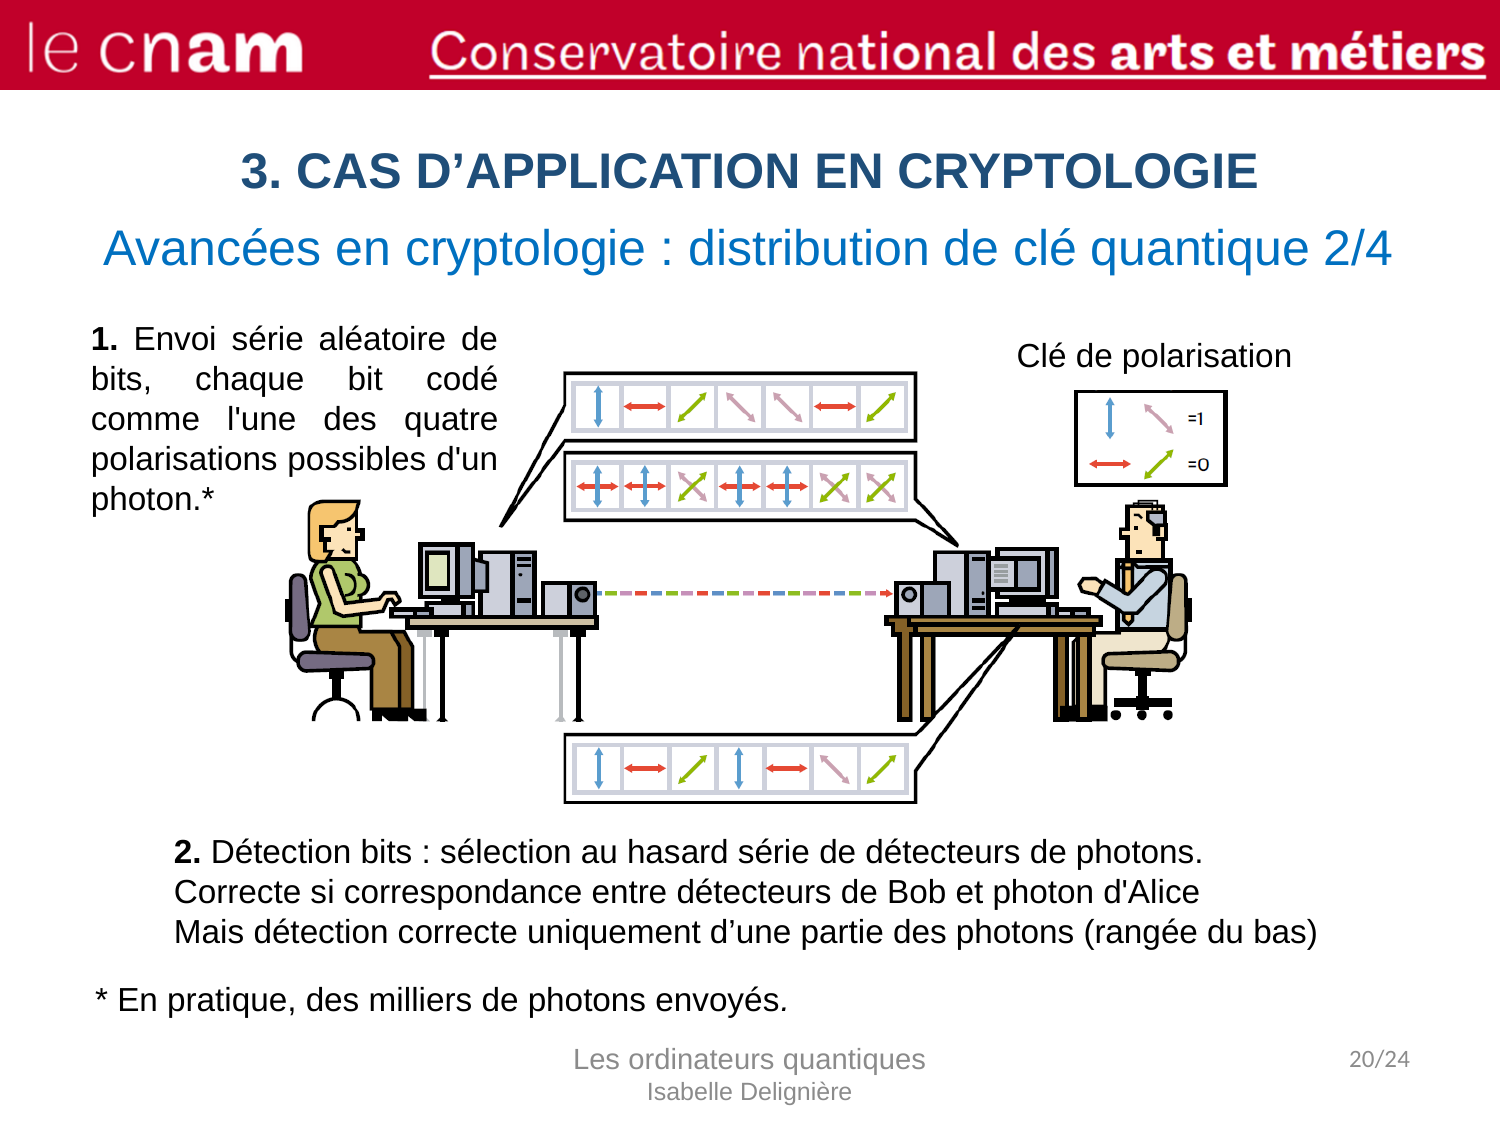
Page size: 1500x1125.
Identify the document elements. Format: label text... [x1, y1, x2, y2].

title 3. CAS D’APPLICATION EN CRYPTOLOGIE [75, 99, 1425, 233]
text_box Clé de polarisation [1001, 326, 1308, 382]
text_box Avancées en cryptologie : distribution de clé quantique 2/4 [88, 208, 1436, 283]
footer Les ordinateurs quantiques Isabelle Delignière [512, 1042, 988, 1103]
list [216, 345, 1284, 962]
slide_number 20/24 [1074, 1042, 1425, 1103]
text_box 1. Envoi série aléatoire de bits, chaque bit codé comme l'une des quatre polarisations possibles d'un photon.* [76, 309, 514, 524]
text_box 2. Détection bits : sélection au hasard série de détecteurs de photons. Correcte si correspondance entre détecteurs de Bob et photon d'Alice Mais détection correcte uniquement d’une partie des photons (rangée du bas) [159, 822, 211, 958]
picture [0, 0, 1500, 90]
text_box 2. Détection bits : sélection au hasard série de détecteurs de photons. Correcte si correspondance entre détecteurs de Bob et photon d'Alice Mais détection correcte uniquement d’une partie des photons (rangée du bas) [1288, 822, 1341, 958]
text_box * En pratique, des milliers de photons envoyés. [80, 971, 805, 1026]
